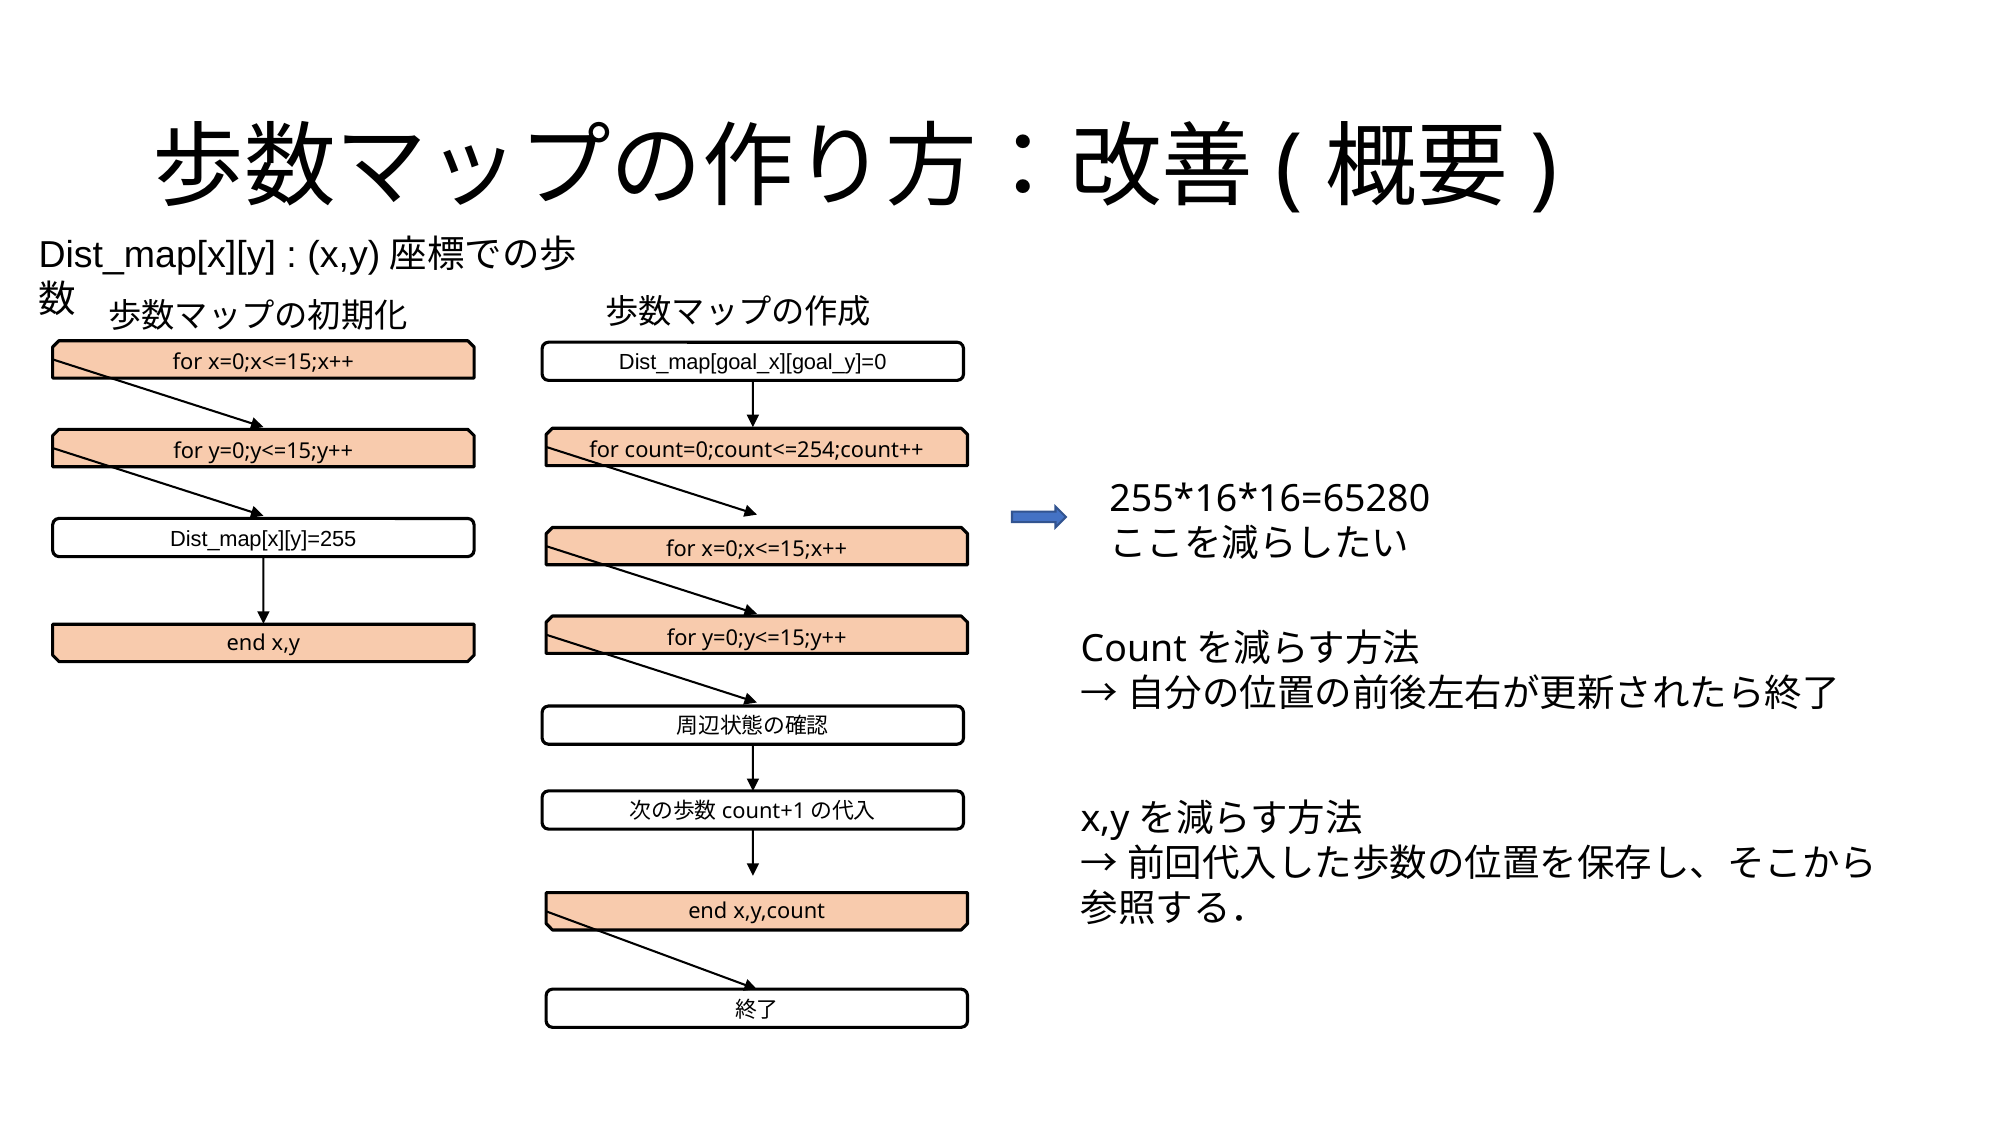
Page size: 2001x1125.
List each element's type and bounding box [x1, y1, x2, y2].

text_box [1010, 504, 1068, 530]
text_box [546, 548, 598, 565]
text_box [542, 706, 964, 876]
text_box [542, 342, 968, 515]
text_box [52, 450, 105, 467]
text_box [1065, 786, 1899, 937]
text_box [1094, 466, 1471, 572]
text_box [546, 892, 968, 1028]
text_box [52, 429, 475, 516]
text_box [546, 913, 593, 931]
text_box [52, 361, 107, 379]
text_box [23, 222, 1012, 428]
text_box [546, 449, 599, 466]
text_box [546, 616, 968, 703]
title [137, 59, 1863, 278]
text_box [1065, 616, 1899, 721]
text_box [546, 637, 599, 654]
text_box [52, 518, 475, 662]
text_box [546, 527, 968, 614]
